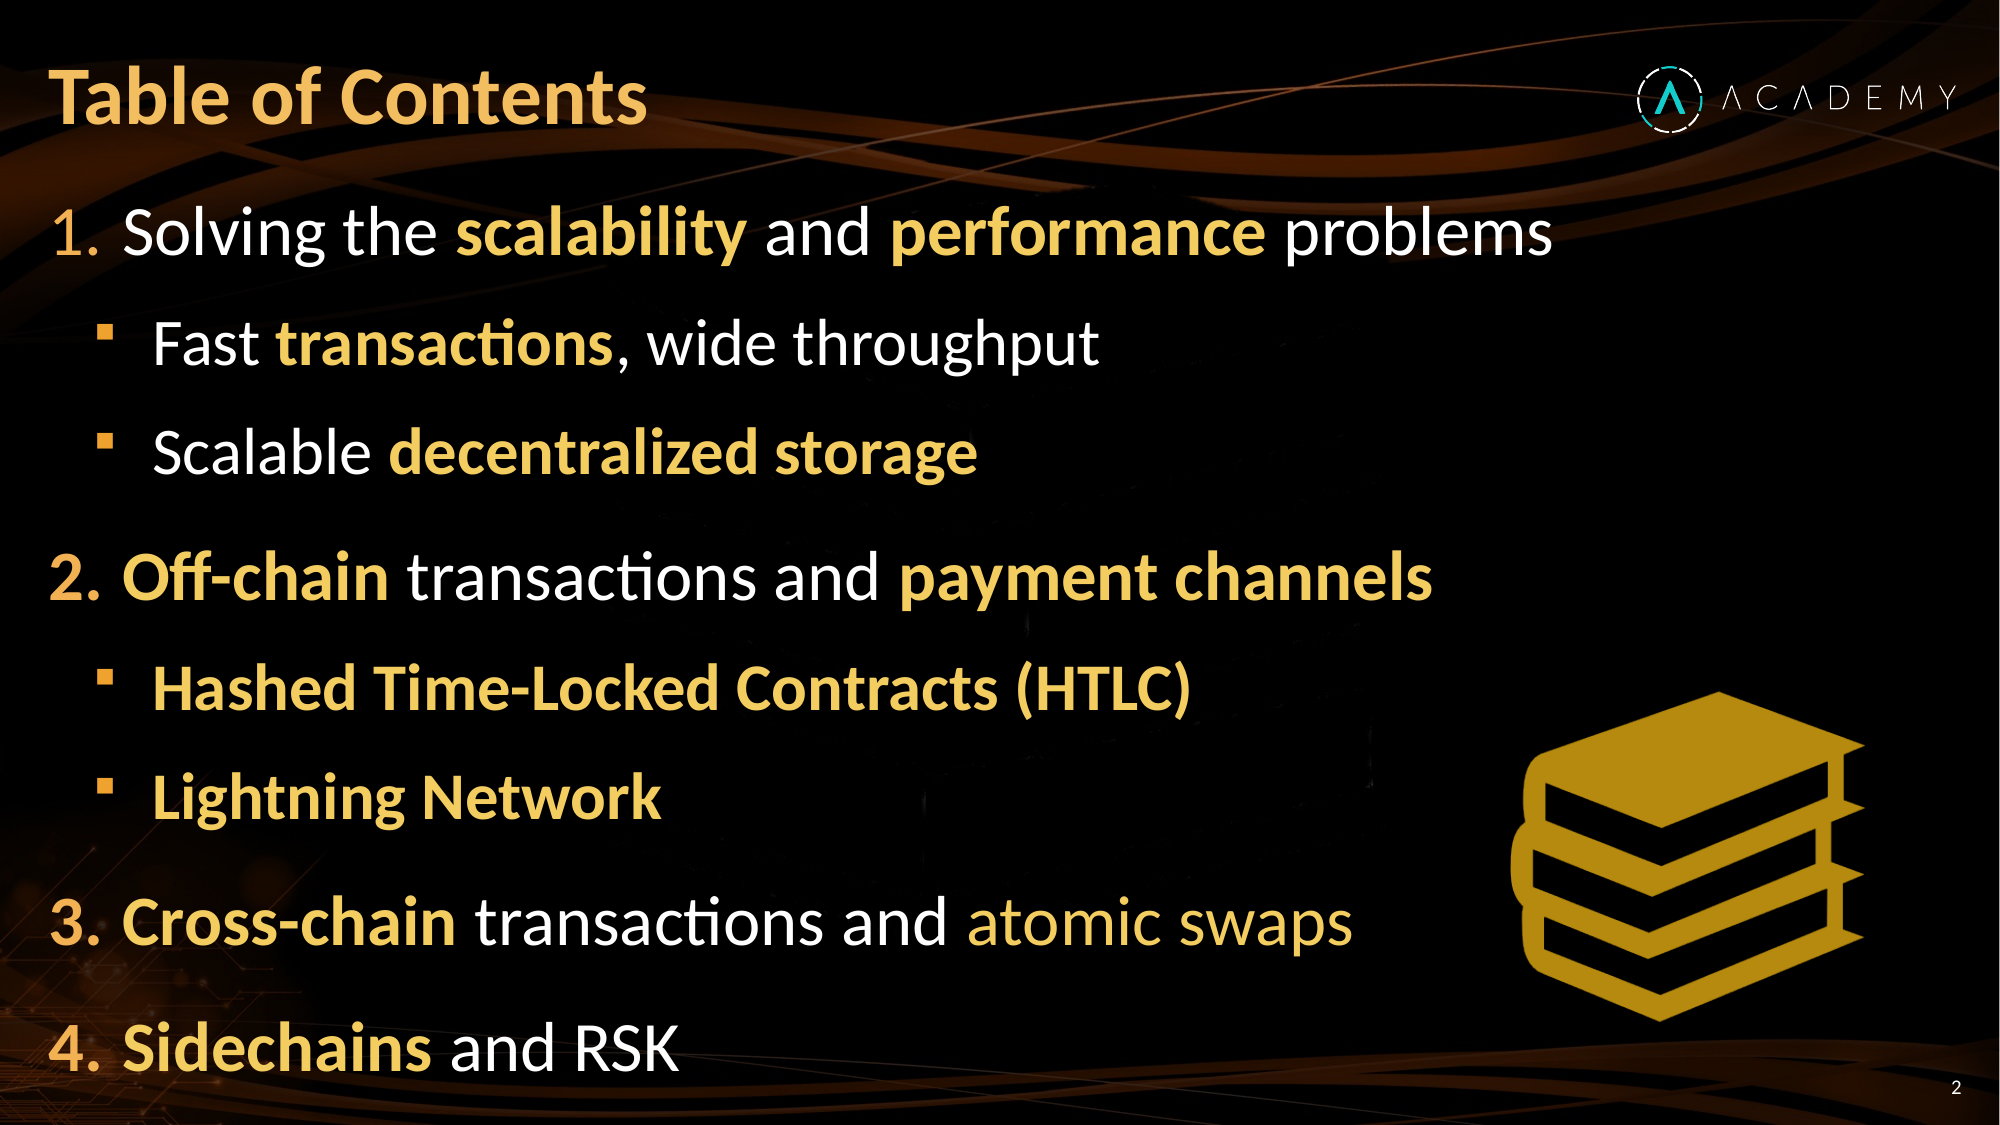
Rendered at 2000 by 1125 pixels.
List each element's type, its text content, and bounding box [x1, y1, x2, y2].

list Solving the scalability and performance problems Fast transactions, wide throughput Scalable decentralized storage Off-chain transactions and payment channels Hashed Time-Locked Contracts (HTLC) Lightning Network Cross-chain transactions and atomic swaps Sidechains and RSK [31, 174, 1968, 1103]
picture [0, 0, 2000, 1125]
title Table of Contents [30, 6, 1602, 189]
